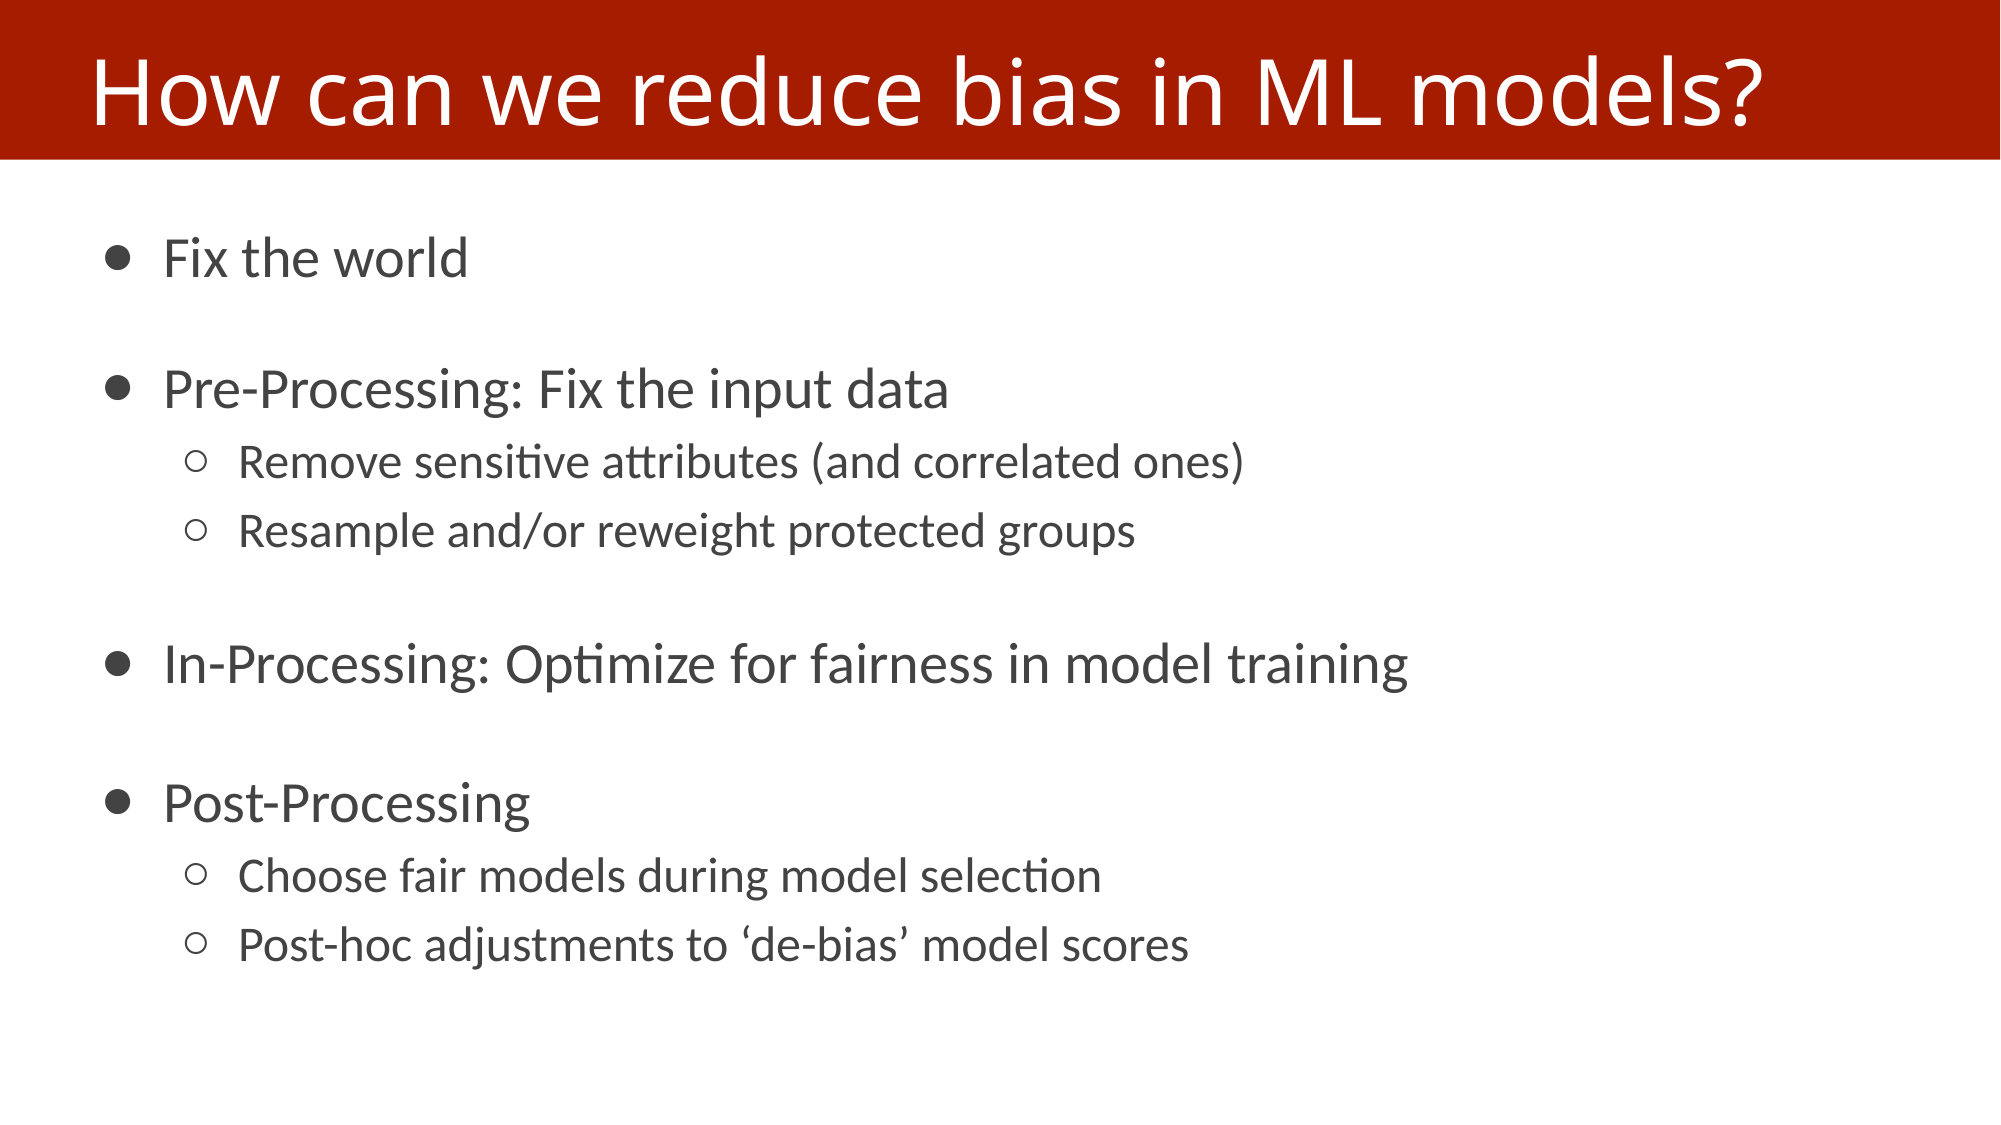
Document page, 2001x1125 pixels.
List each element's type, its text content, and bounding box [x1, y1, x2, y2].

list Fix the world Pre-Processing: Fix the input data Remove sensitive attributes (and correlated ones) Resample and/or reweight protected groups In-Processing: Optimize for fairness in model training Post-Processing Choose fair models during model selection Post-hoc adjustments to ‘de-bias’ model scores [68, 188, 1932, 937]
title How can we reduce bias in ML models? [68, 14, 1932, 140]
